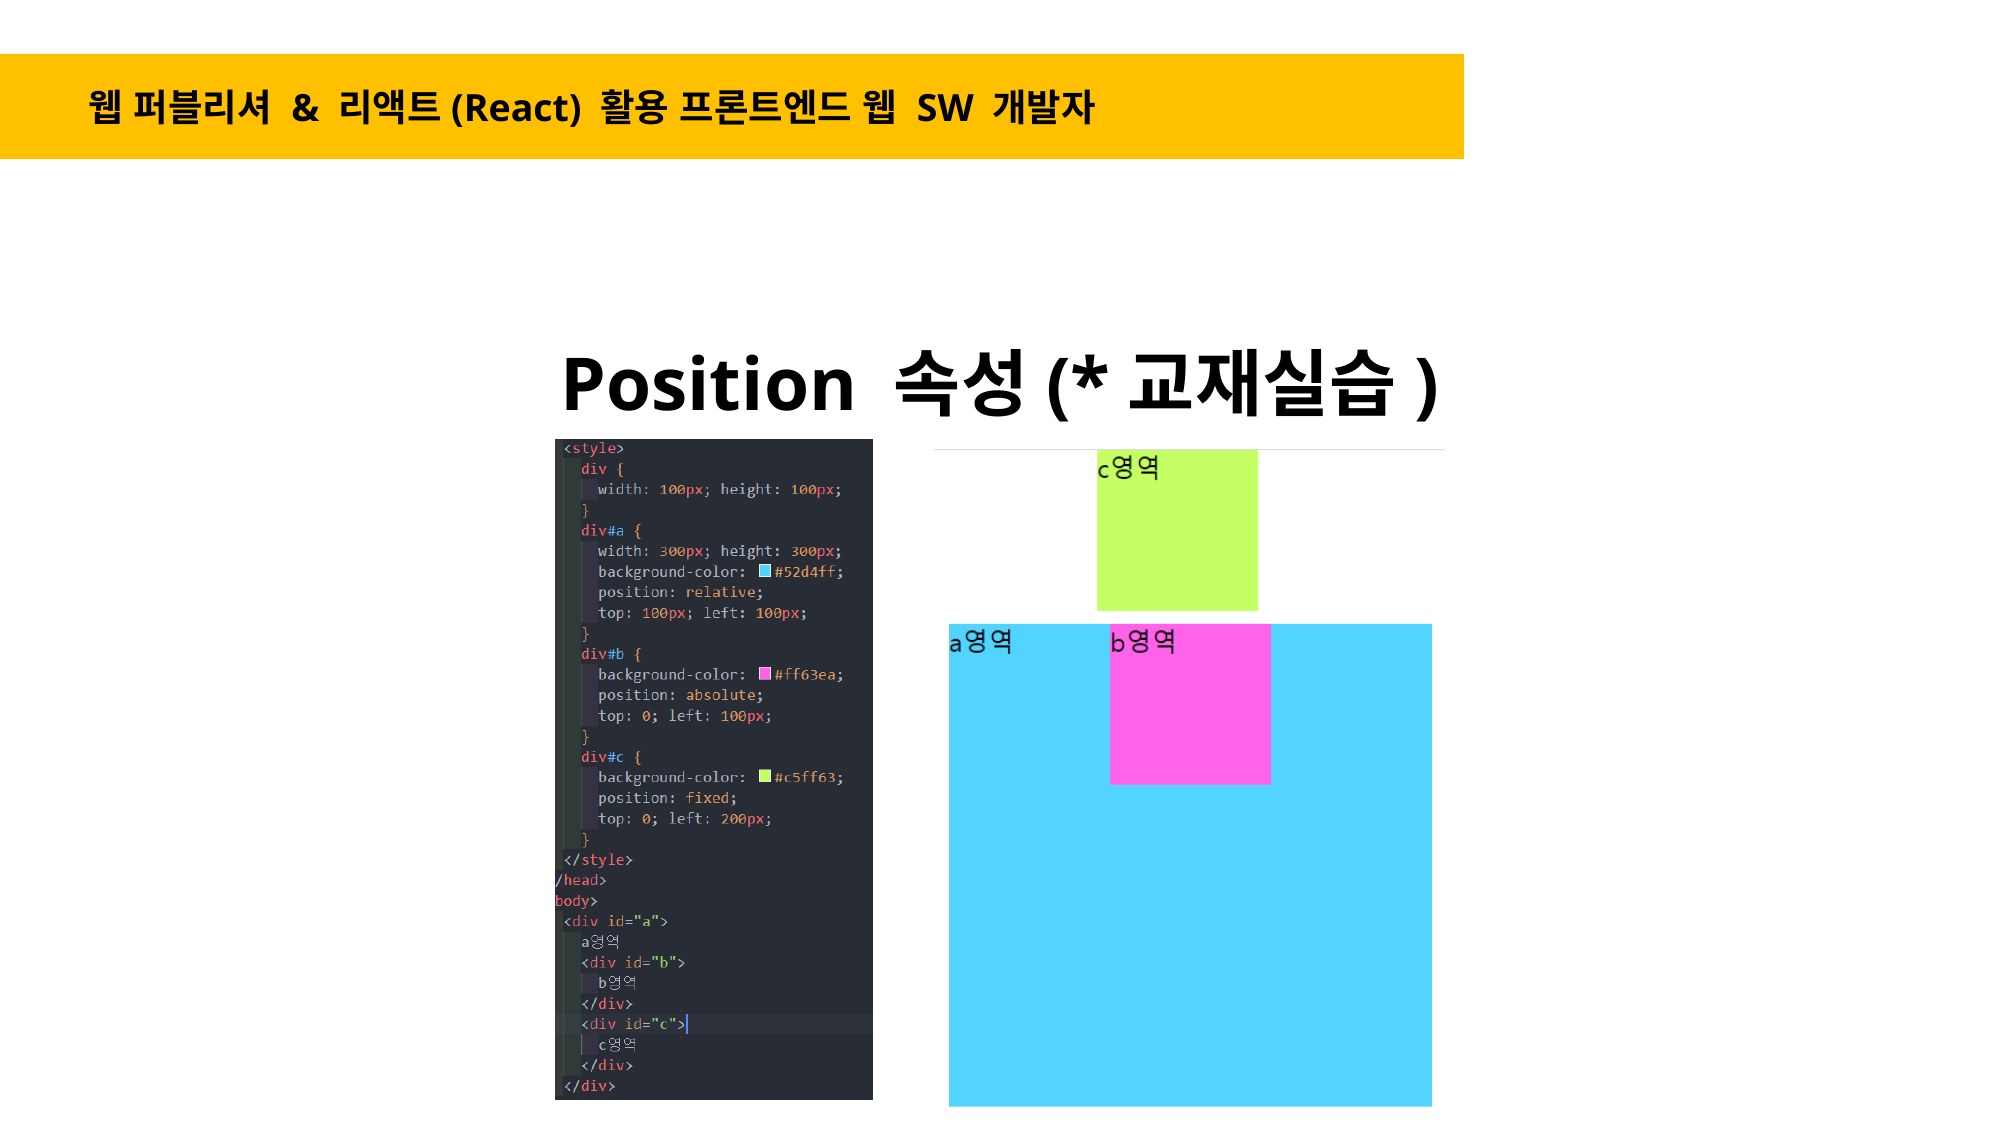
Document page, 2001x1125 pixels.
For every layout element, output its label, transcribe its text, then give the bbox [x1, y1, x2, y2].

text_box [0, 53, 1464, 160]
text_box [555, 439, 1445, 1125]
text_box Position 속성(*교재실습) [218, 330, 1781, 433]
